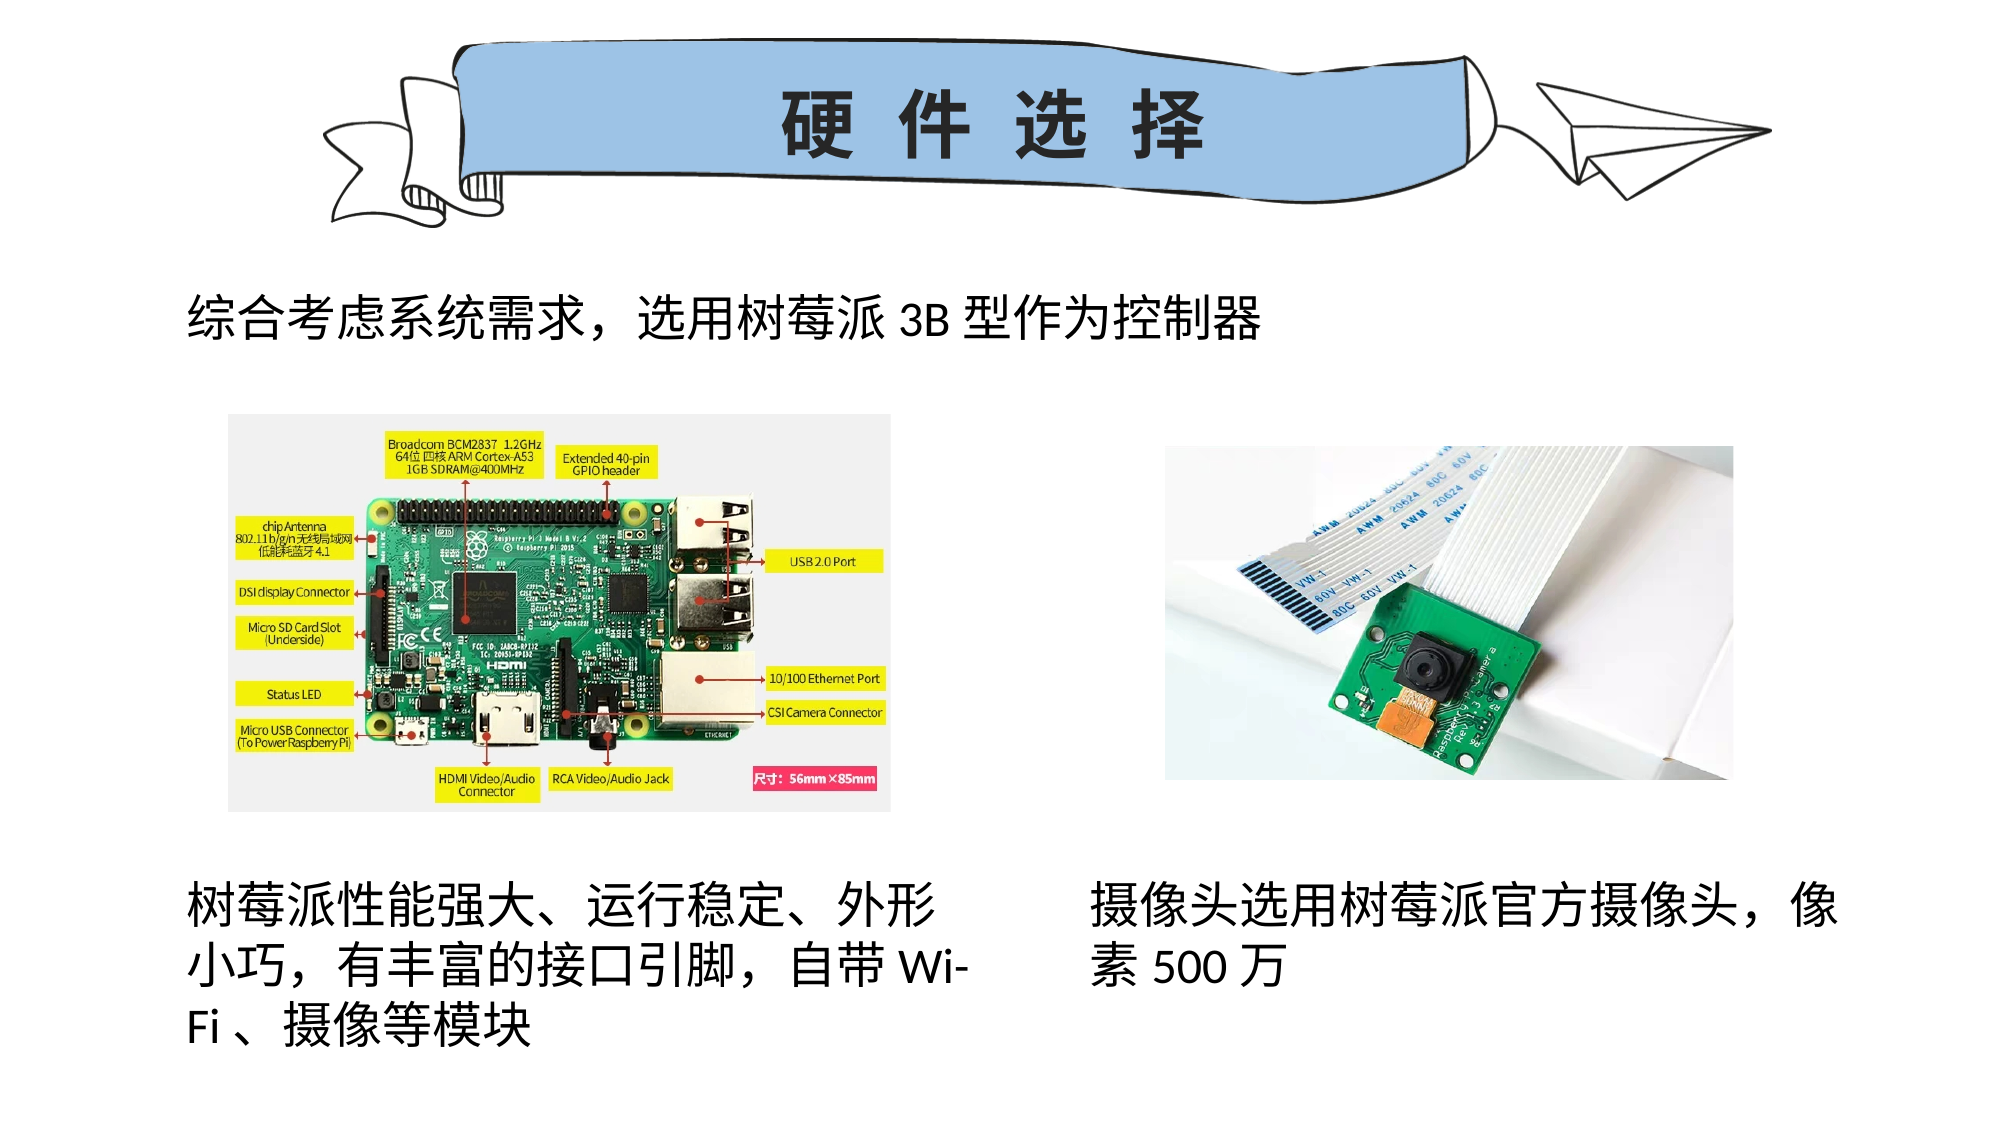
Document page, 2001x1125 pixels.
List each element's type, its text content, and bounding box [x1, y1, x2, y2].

text_box 综合考虑系统需求，选用树莓派3B型作为控制器 [171, 264, 1836, 354]
picture [228, 414, 891, 812]
picture [1165, 446, 1734, 780]
text_box 树莓派性能强大、运行稳定、外形小巧，有丰富的接口引脚，自带Wi-Fi、摄像等模块 [171, 866, 986, 1062]
text_box 摄像头选用树莓派官方摄像头，像素500万 [1074, 866, 1890, 1002]
picture [323, 38, 1772, 228]
